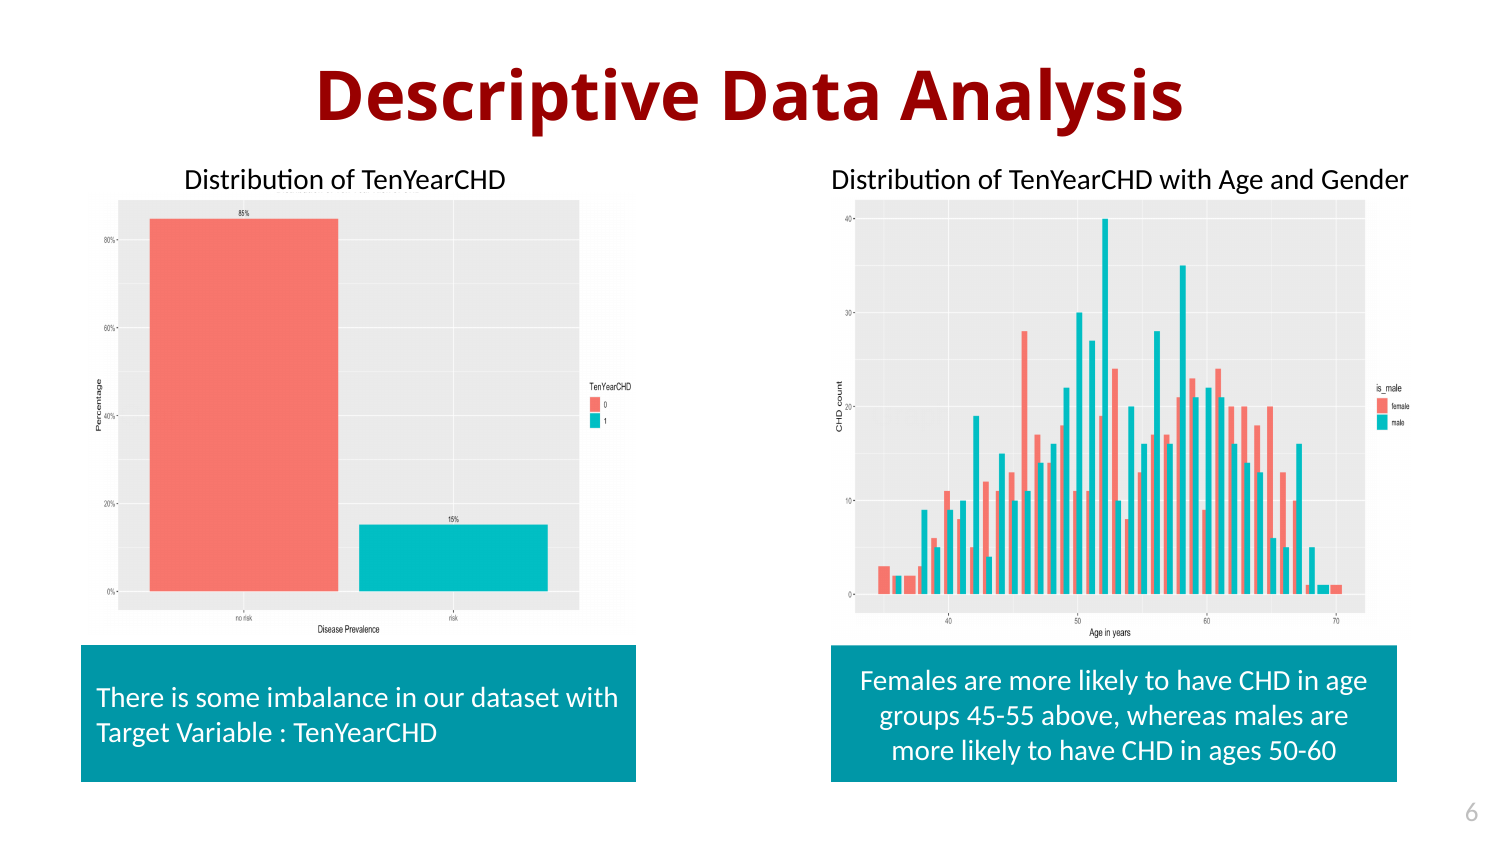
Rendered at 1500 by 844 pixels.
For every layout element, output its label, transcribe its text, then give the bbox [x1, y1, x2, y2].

title Descriptive Data Analysis [287, 63, 1213, 122]
text_box There is some imbalance in our dataset with Target Variable : TenYearCHD [81, 645, 636, 782]
text_box Distribution of TenYearCHD with Age and Gender [812, 145, 1429, 211]
slide_number 6 [1403, 779, 1494, 844]
picture [830, 196, 1411, 640]
picture [87, 191, 637, 635]
text_box Females are more likely to have CHD in age groups 45-55 above, whereas males are more likely to have CHD in ages 50-60 [831, 648, 1397, 782]
text_box Distribution of TenYearCHD [117, 145, 574, 190]
